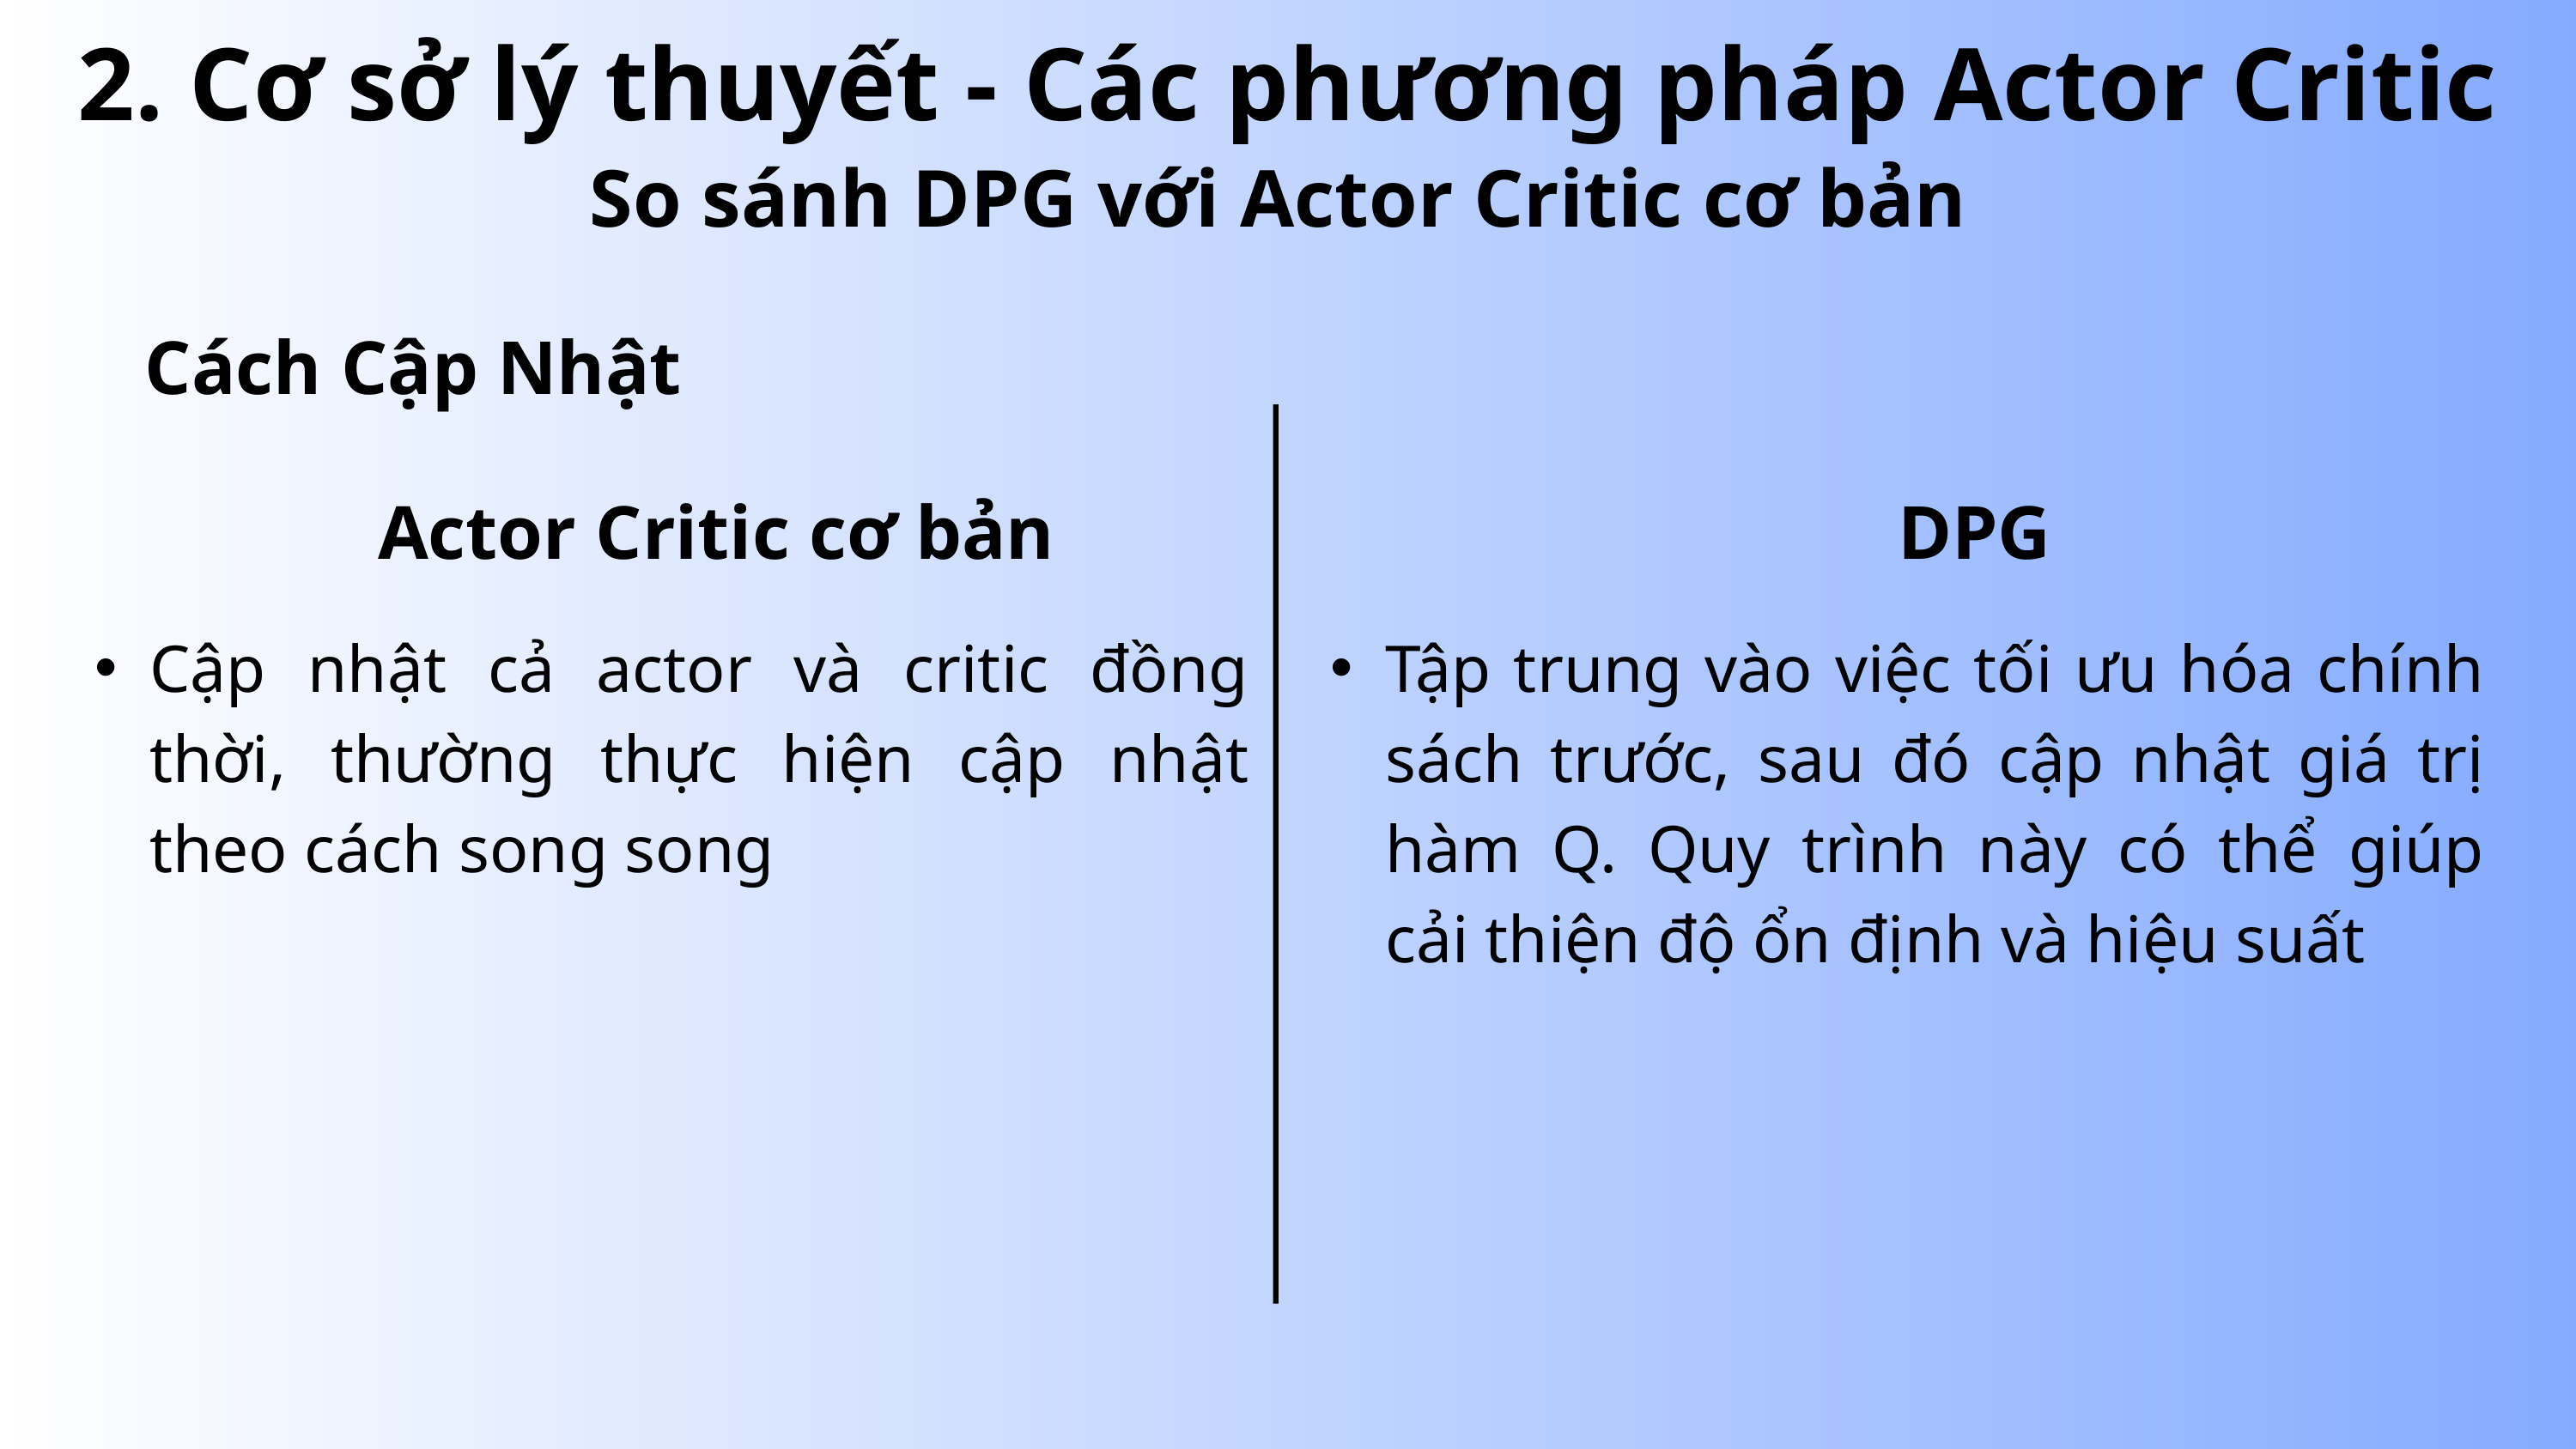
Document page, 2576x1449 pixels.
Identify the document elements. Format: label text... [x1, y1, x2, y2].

text_box Cách Cập Nhật [144, 306, 2407, 409]
text_box Actor Critic cơ bản [378, 471, 1078, 574]
text_box Cập nhật cả actor và critic đồng thời, thường thực hiện cập nhật theo cách song song [40, 615, 1250, 886]
text_box Tập trung vào việc tối ưu hóa chính sách trước, sau đó cập nhật giá trị hàm Q. Quy trình này có thể giúp cải thiện độ ổn định và hiệu suất [1275, 615, 2485, 976]
text_box 2. Cơ sở lý thuyết - Các phương pháp Actor Critic [0, 0, 2576, 141]
text_box DPG [1898, 471, 2075, 574]
text_box So sánh DPG với Actor Critic cơ bản [589, 141, 1986, 243]
